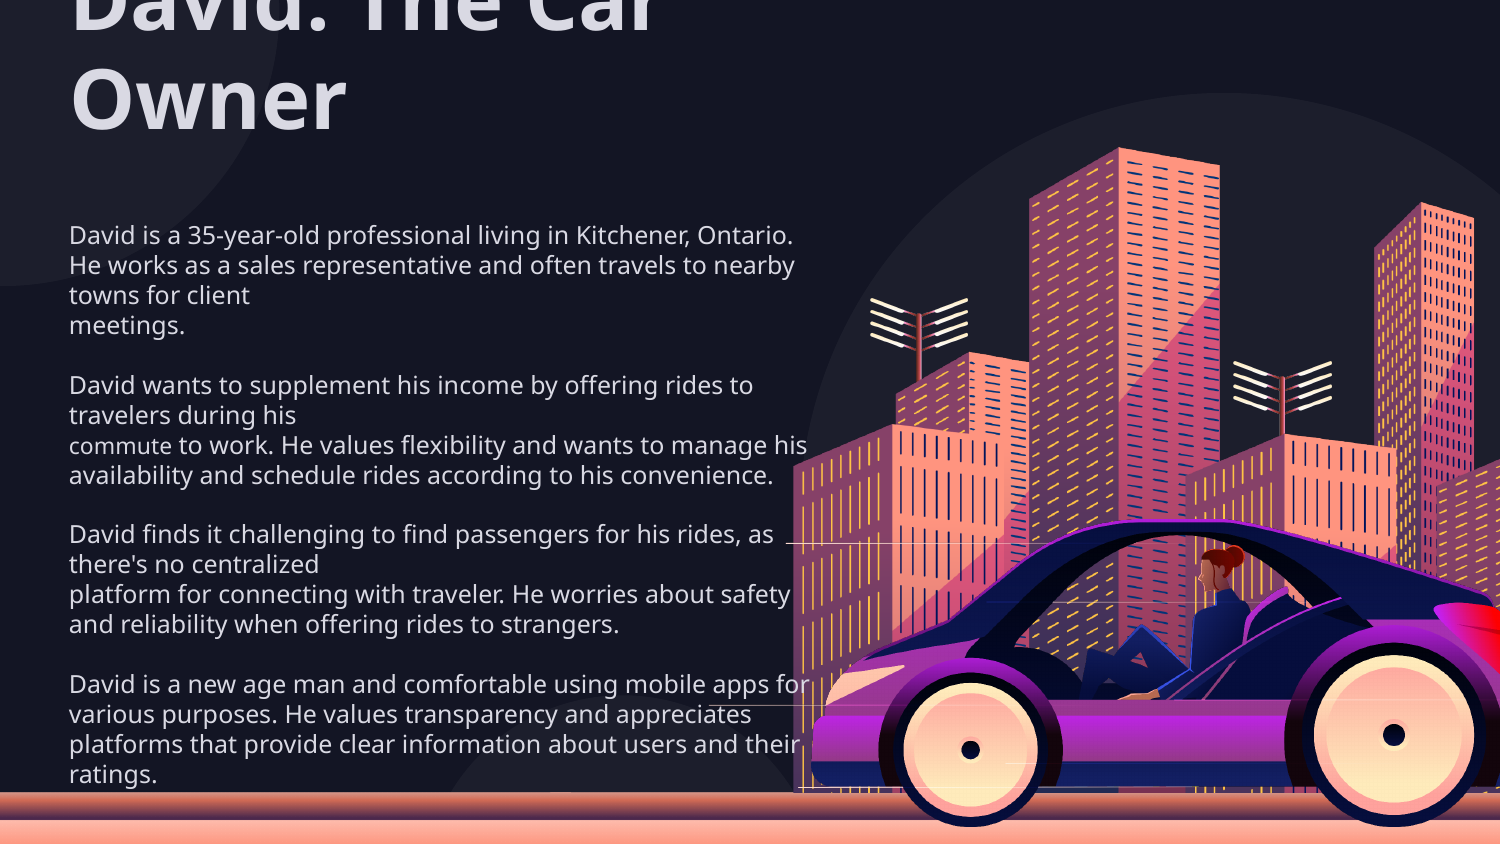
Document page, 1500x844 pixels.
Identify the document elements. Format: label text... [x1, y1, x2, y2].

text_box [708, 146, 1500, 828]
title David: The Car Owner [54, 46, 871, 162]
text_box David is a 35-year-old professional living in Kitchener, Ontario. He works as a sales representative and often travels to nearby towns for client meetings. David wants to supplement his income by offering rides to travelers during his commute to work. He values flexibility and wants to manage his availability and schedule rides according to his convenience. David finds it challenging to find passengers for his rides, as there's no centralized platform for connecting with traveler. He worries about safety and reliability when offering rides to strangers. David is a new age man and comfortable using mobile apps for various purposes. He values transparency and appreciates platforms that provide clear information about users and their ratings. [54, 182, 703, 796]
picture [0, 792, 1500, 844]
